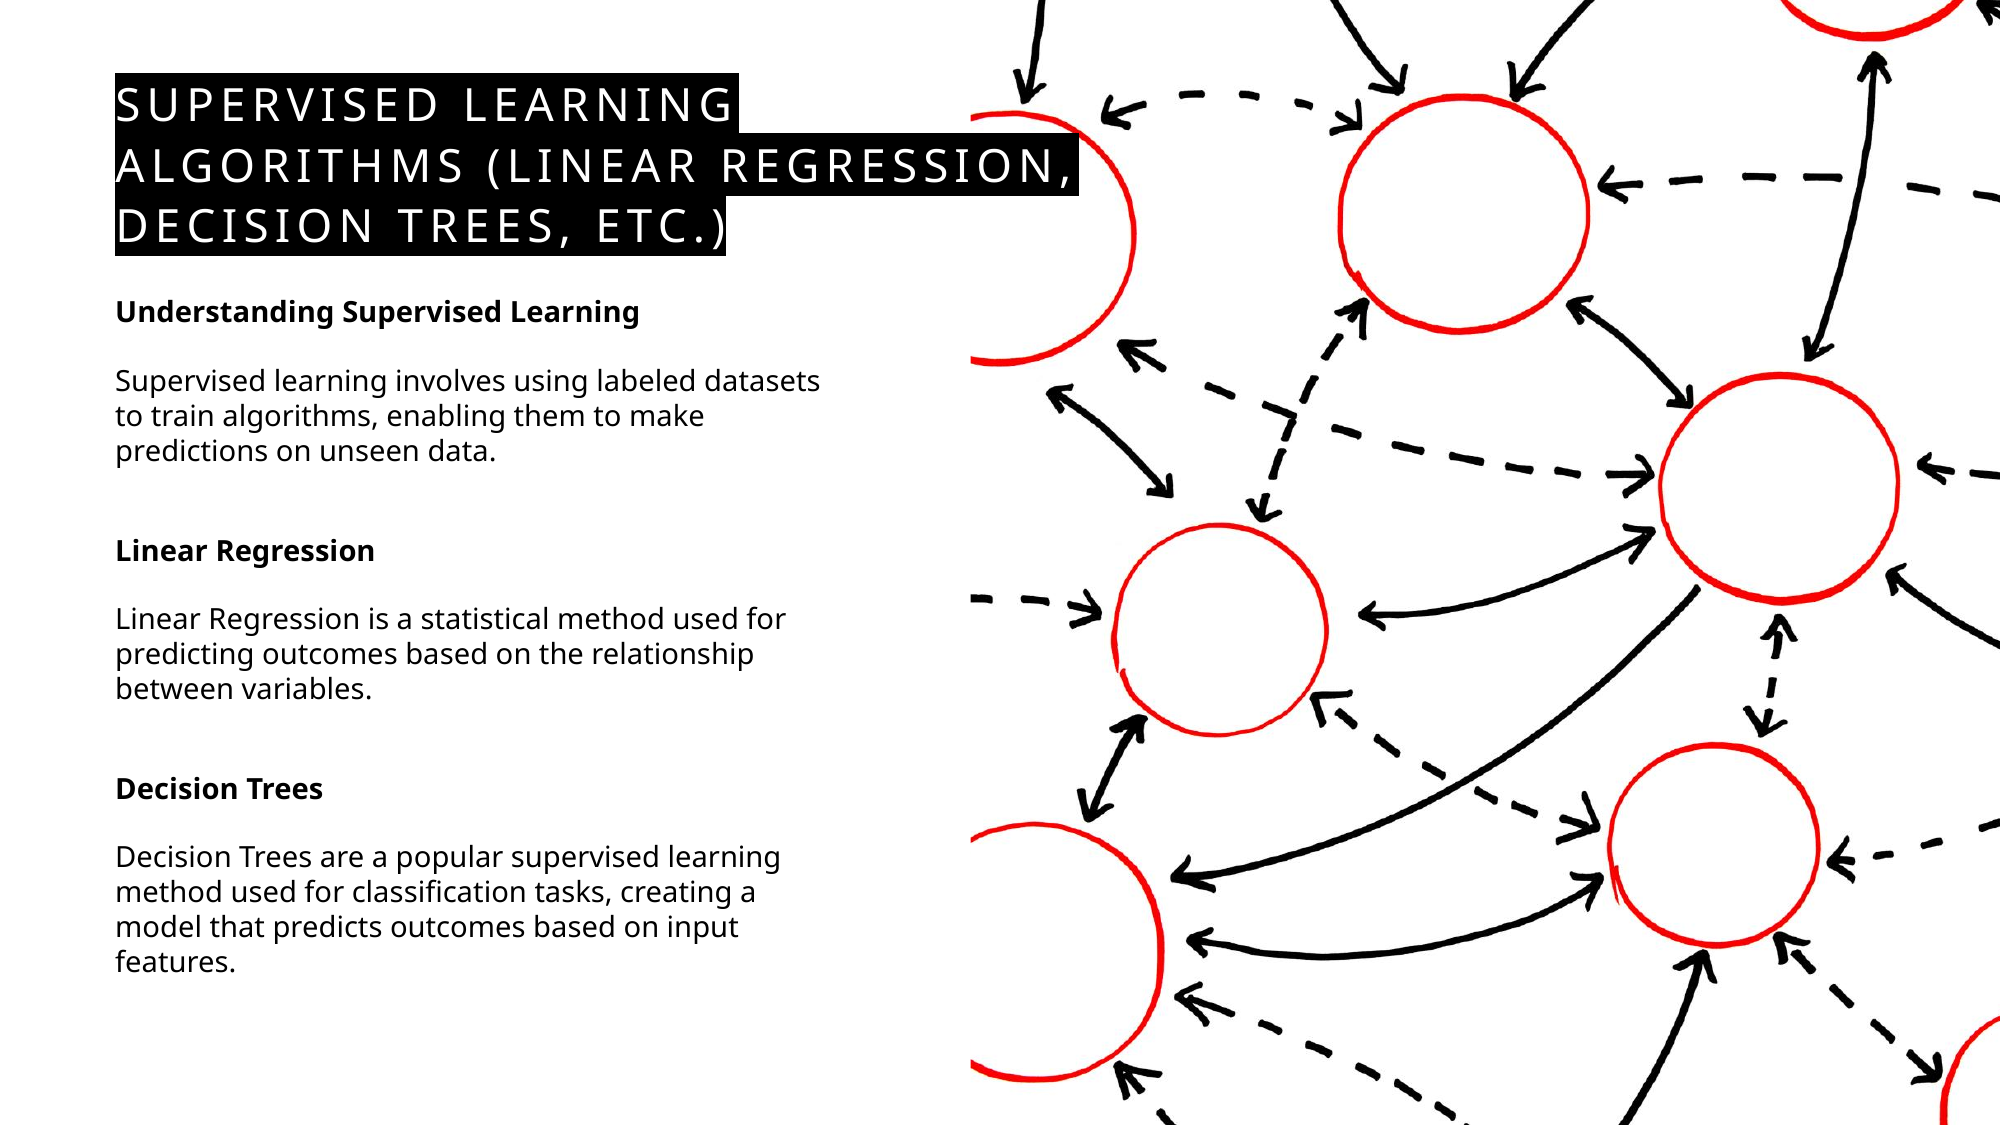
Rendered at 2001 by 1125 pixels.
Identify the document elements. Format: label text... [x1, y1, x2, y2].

picture [970, 0, 2000, 1125]
title Supervised Learning Algorithms (Linear Regression, Decision Trees, Etc.) [100, 52, 970, 260]
text_box Understanding Supervised Learning Supervised learning involves using labeled datasets to train algorithms, enabling them to make predictions on unseen data. Linear Regression Linear Regression is a statistical method used for predicting outcomes based on the relationship between variables. Decision Trees Decision Trees are a popular supervised learning method used for classification tasks, creating a model that predicts outcomes based on input features. [100, 286, 851, 1044]
